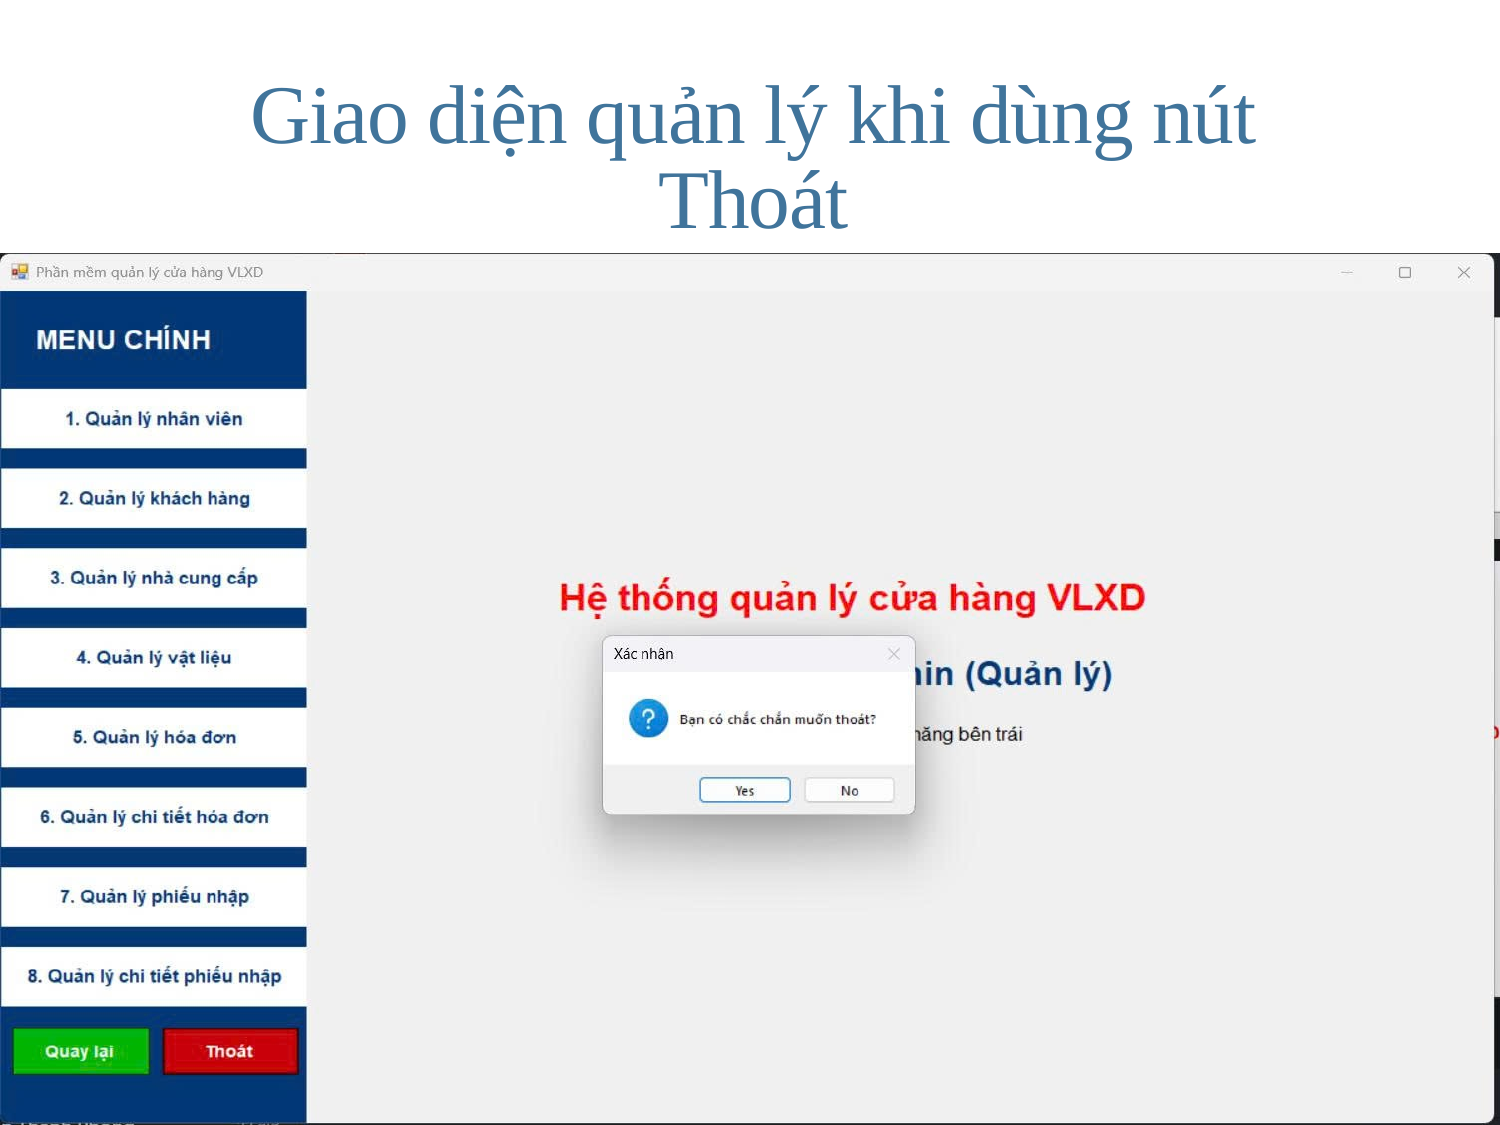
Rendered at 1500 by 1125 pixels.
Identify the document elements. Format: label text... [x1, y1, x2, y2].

picture [0, 252, 1500, 1125]
title Giao diện quản lý khi dùng nút Thoát [135, 47, 1373, 250]
